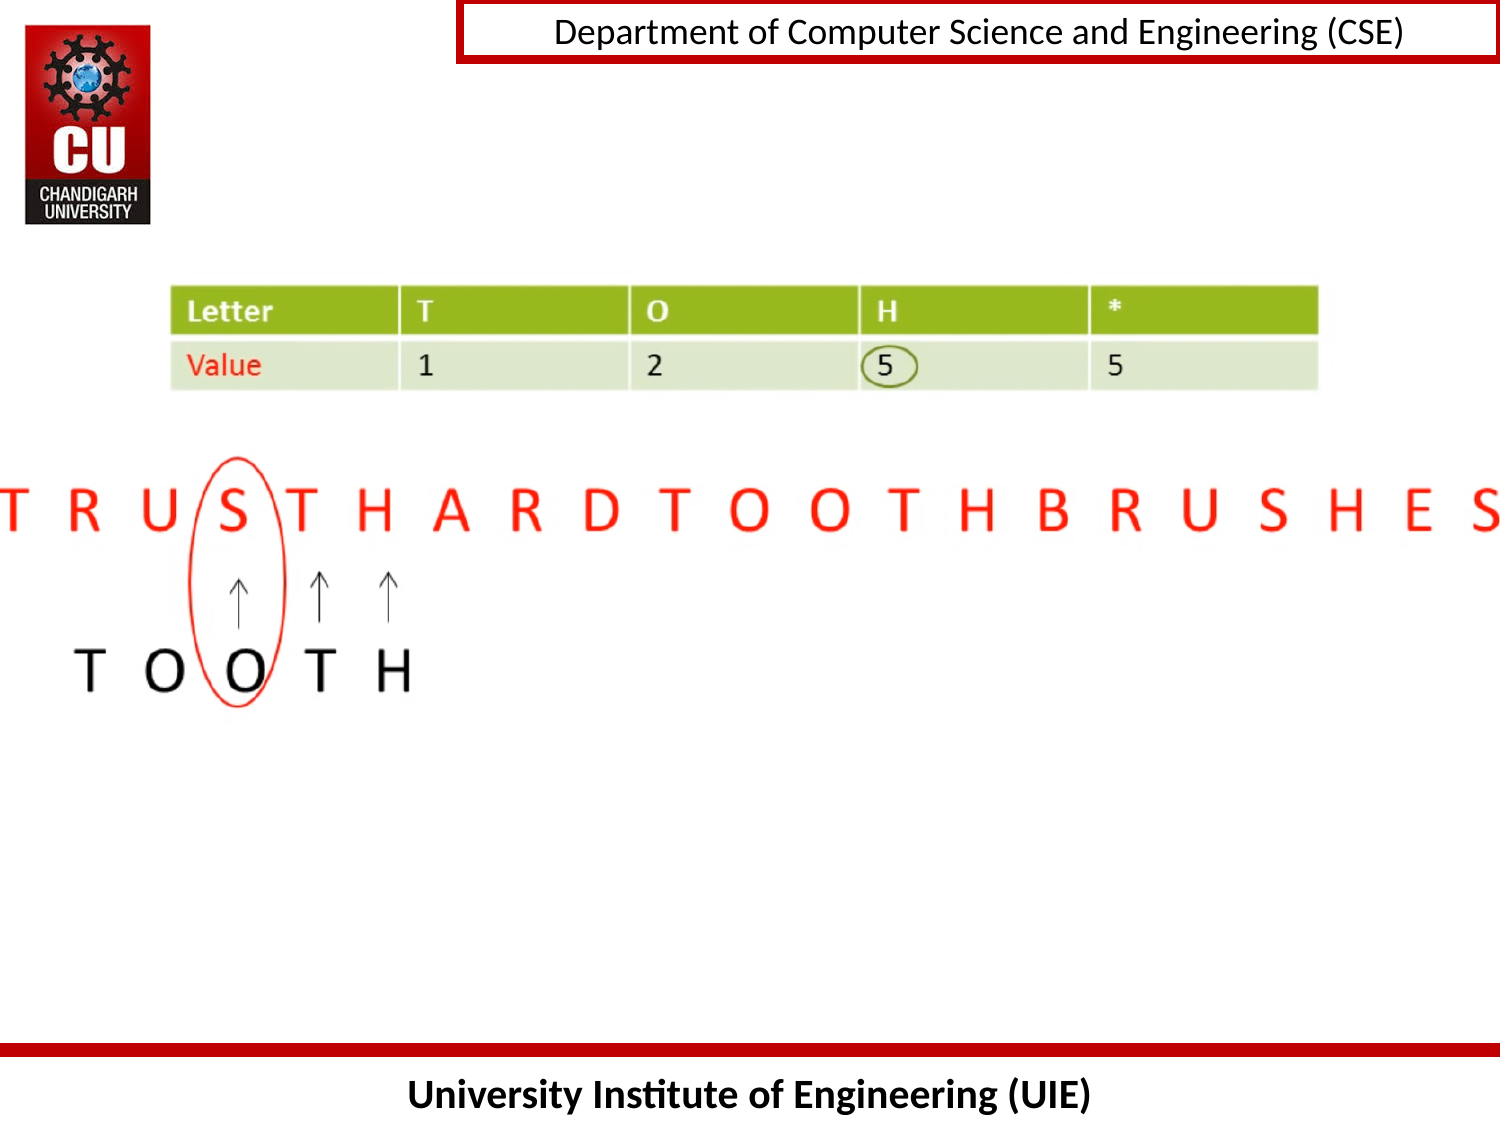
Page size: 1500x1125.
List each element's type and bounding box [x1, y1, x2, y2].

picture [0, 266, 1500, 859]
picture [24, 24, 151, 225]
